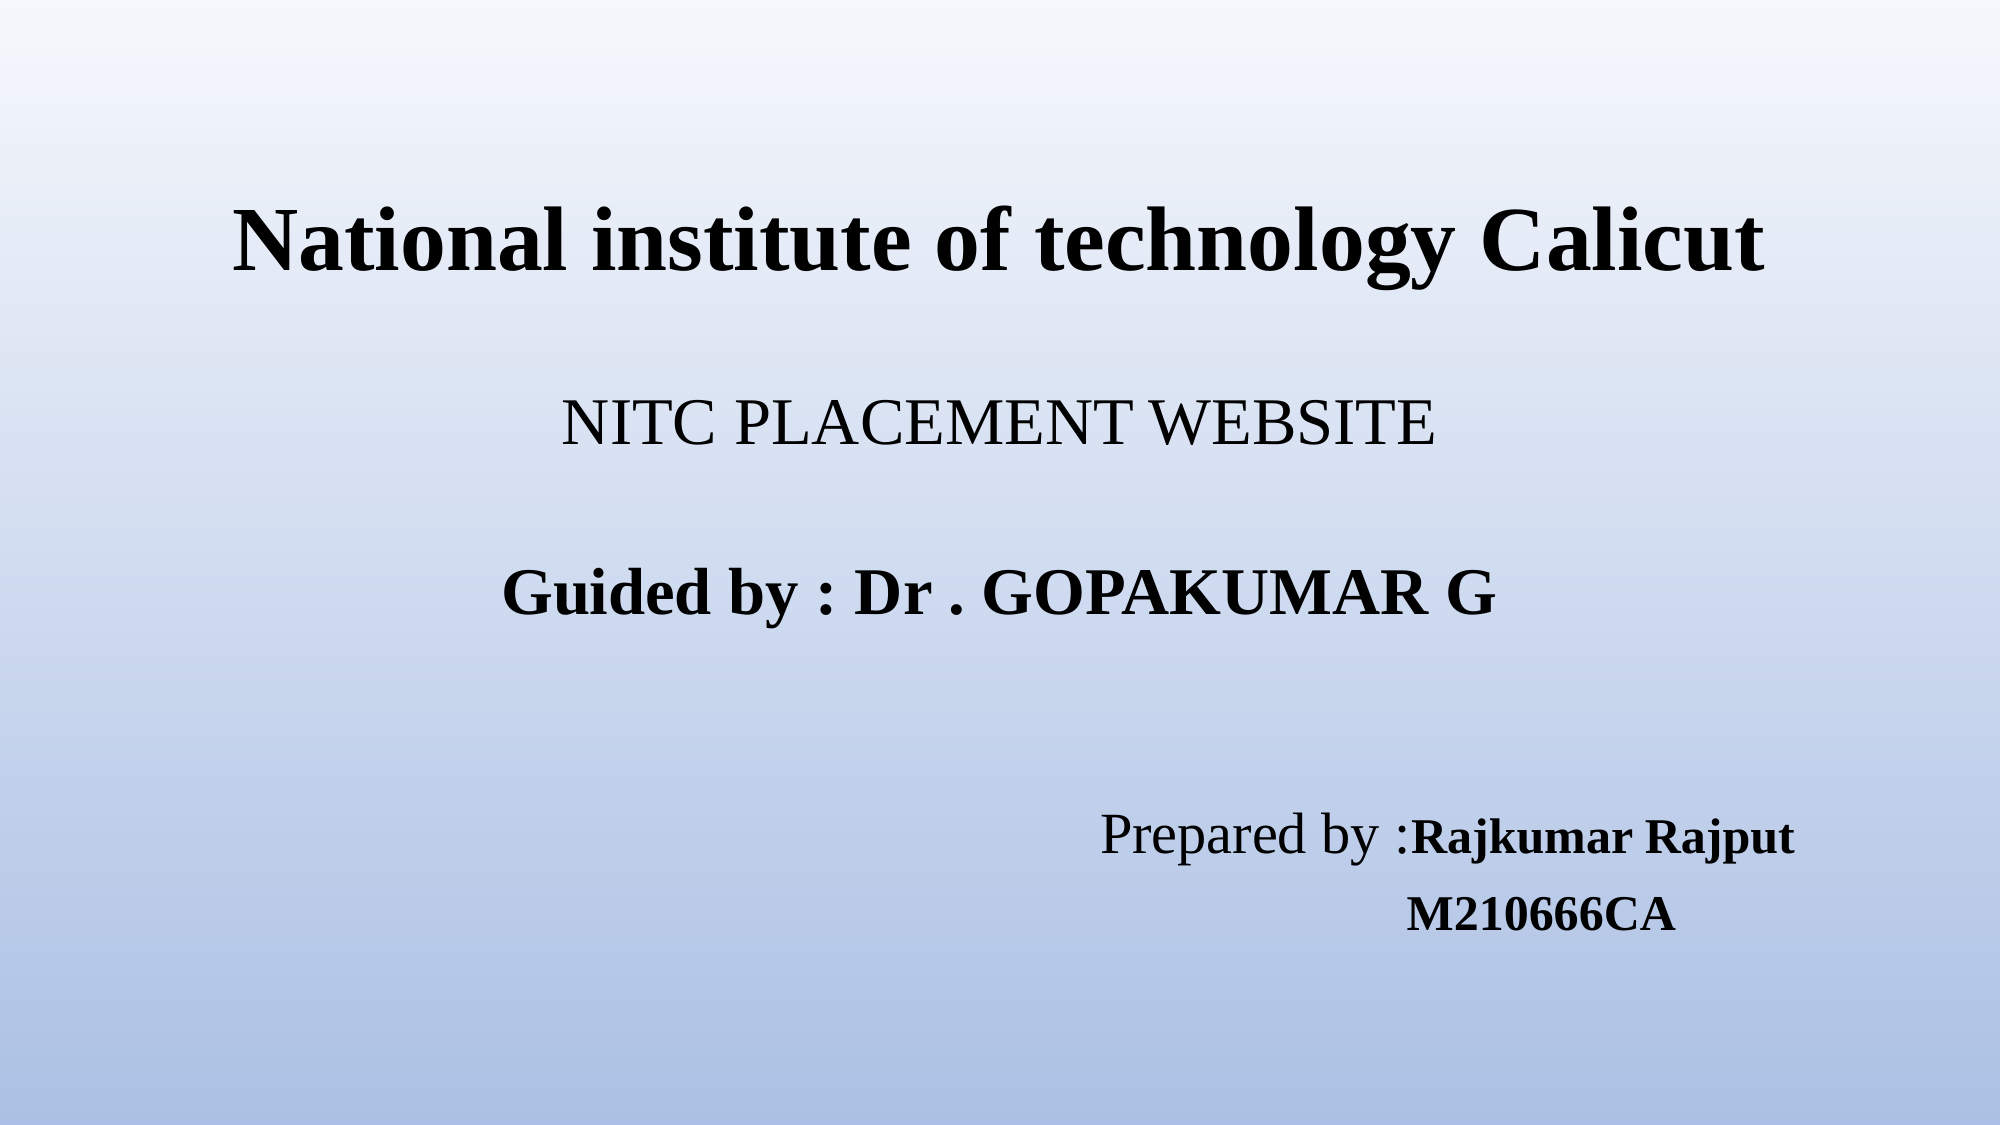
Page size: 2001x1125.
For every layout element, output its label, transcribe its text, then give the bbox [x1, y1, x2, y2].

text_box National institute of technology Calicut NITC PLACEMENT WEBSITE Guided by : Dr . GOPAKUMAR G [211, 170, 1789, 636]
subtitle Prepared by :Rajkumar Rajput M210666CA [920, 796, 1987, 972]
